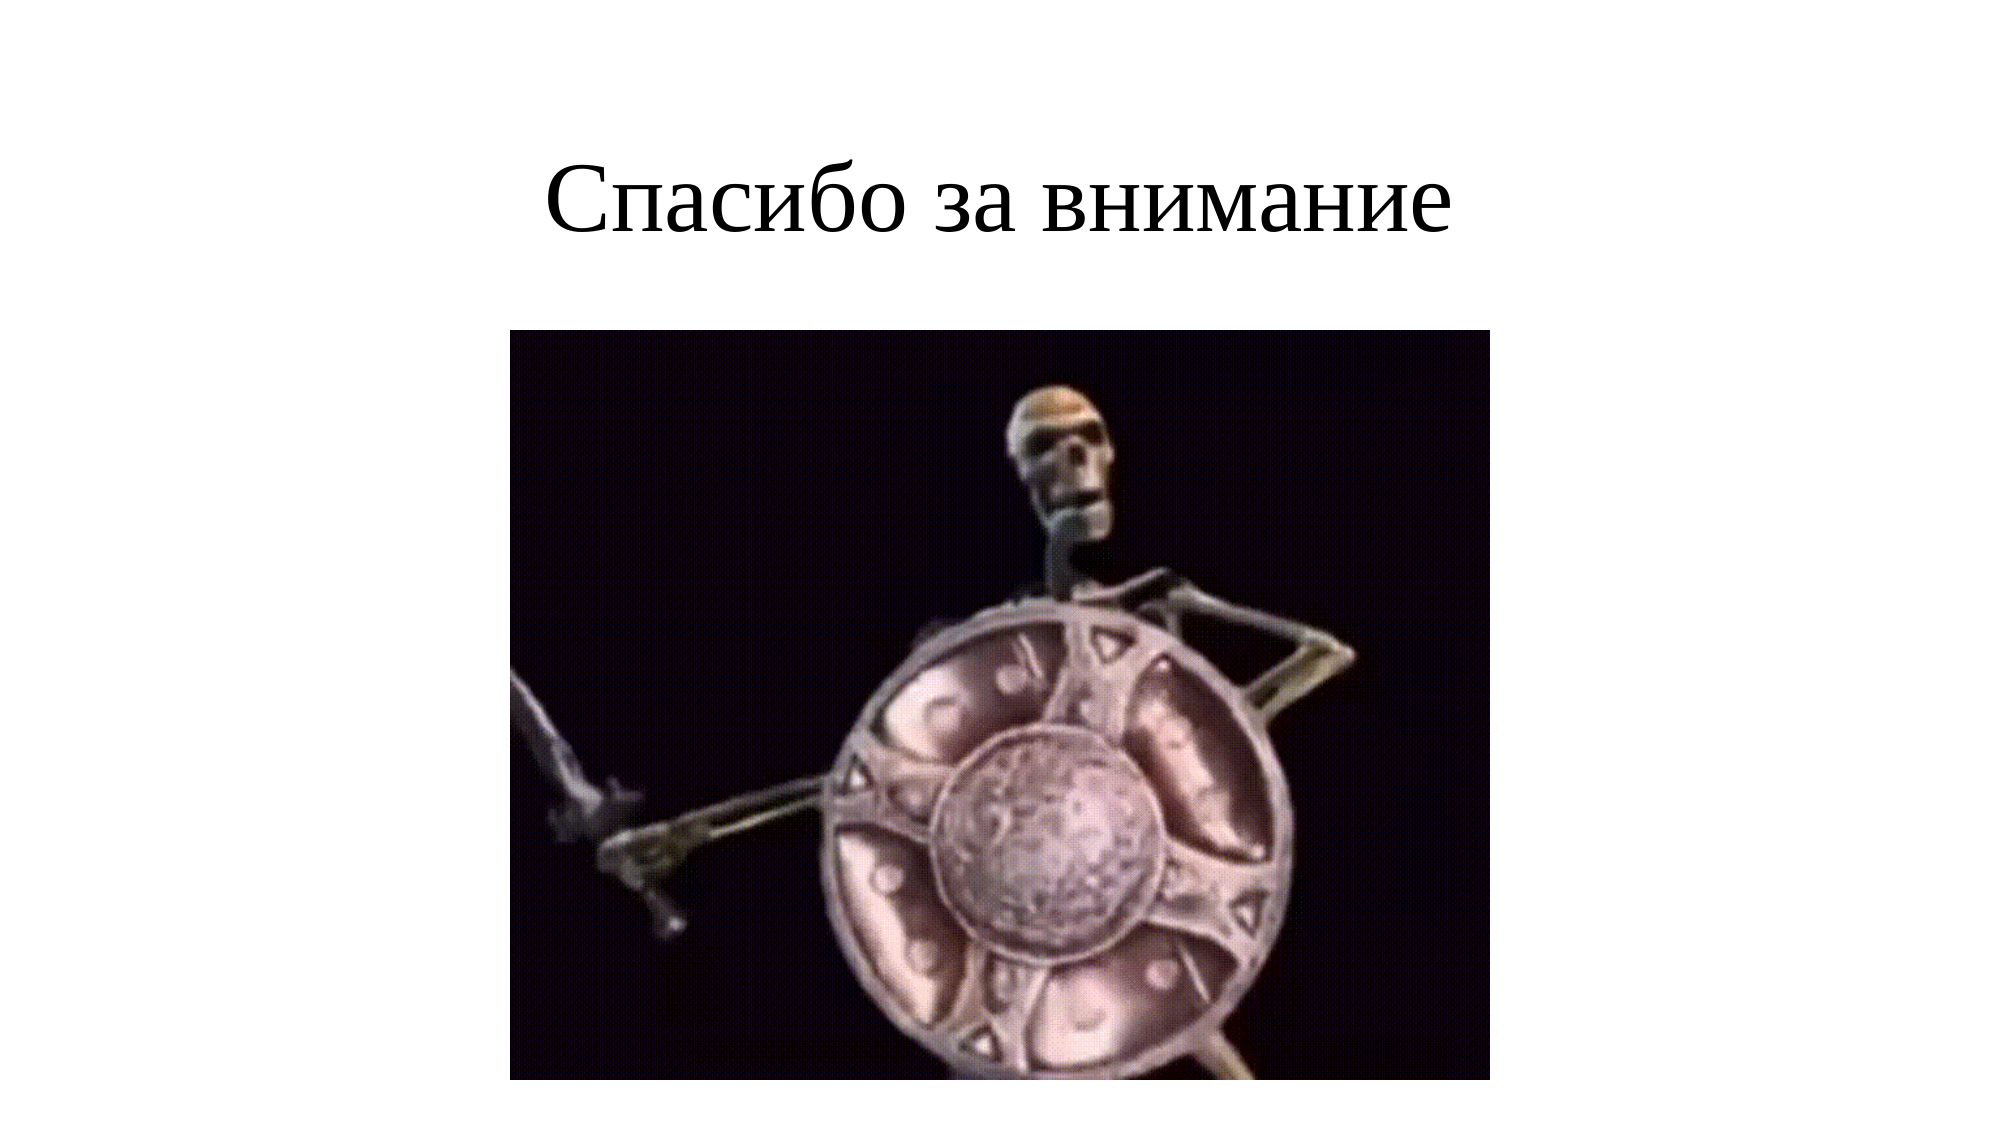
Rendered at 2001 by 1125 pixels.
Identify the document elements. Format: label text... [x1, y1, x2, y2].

picture [510, 330, 1490, 1080]
title Спасибо за внимание [154, 117, 1846, 280]
